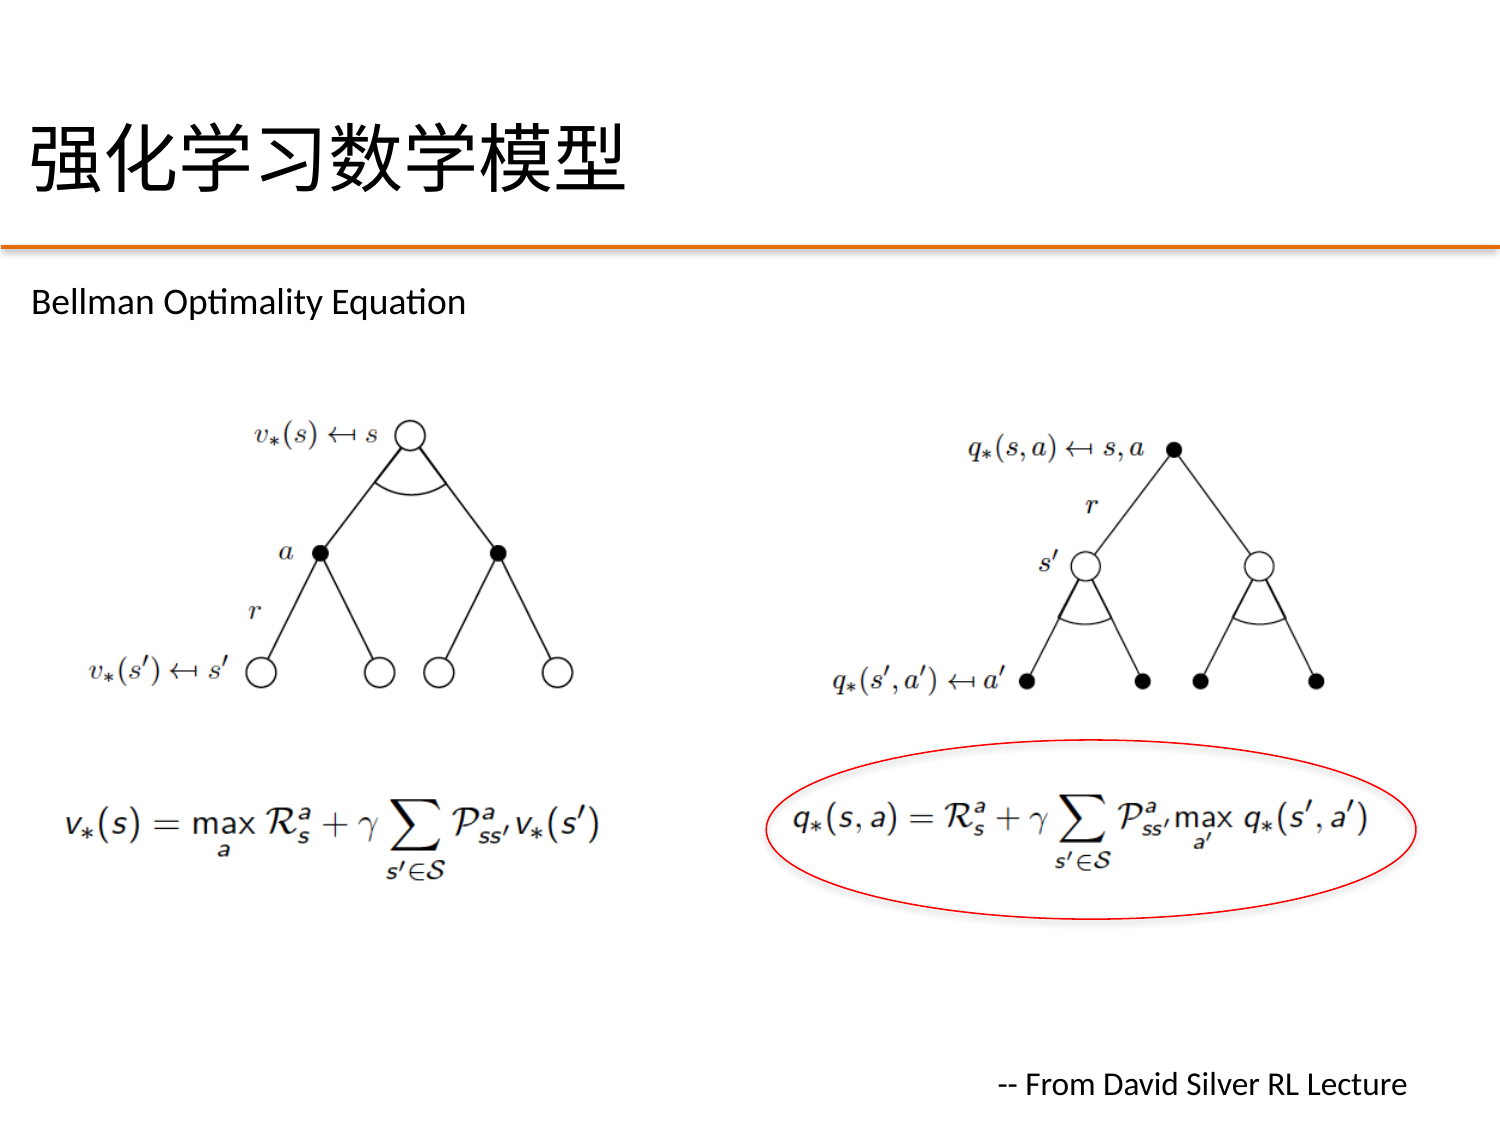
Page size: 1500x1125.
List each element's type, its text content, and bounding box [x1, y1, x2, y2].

picture [791, 422, 1417, 891]
text_box -- From David Silver RL Lecture [982, 1054, 1452, 1110]
text_box Bellman Optimality Equation [16, 269, 482, 329]
text_box [878, 898, 1305, 920]
text_box [765, 797, 786, 862]
picture [59, 402, 631, 891]
title 强化学习数学模型 [13, 13, 1289, 243]
